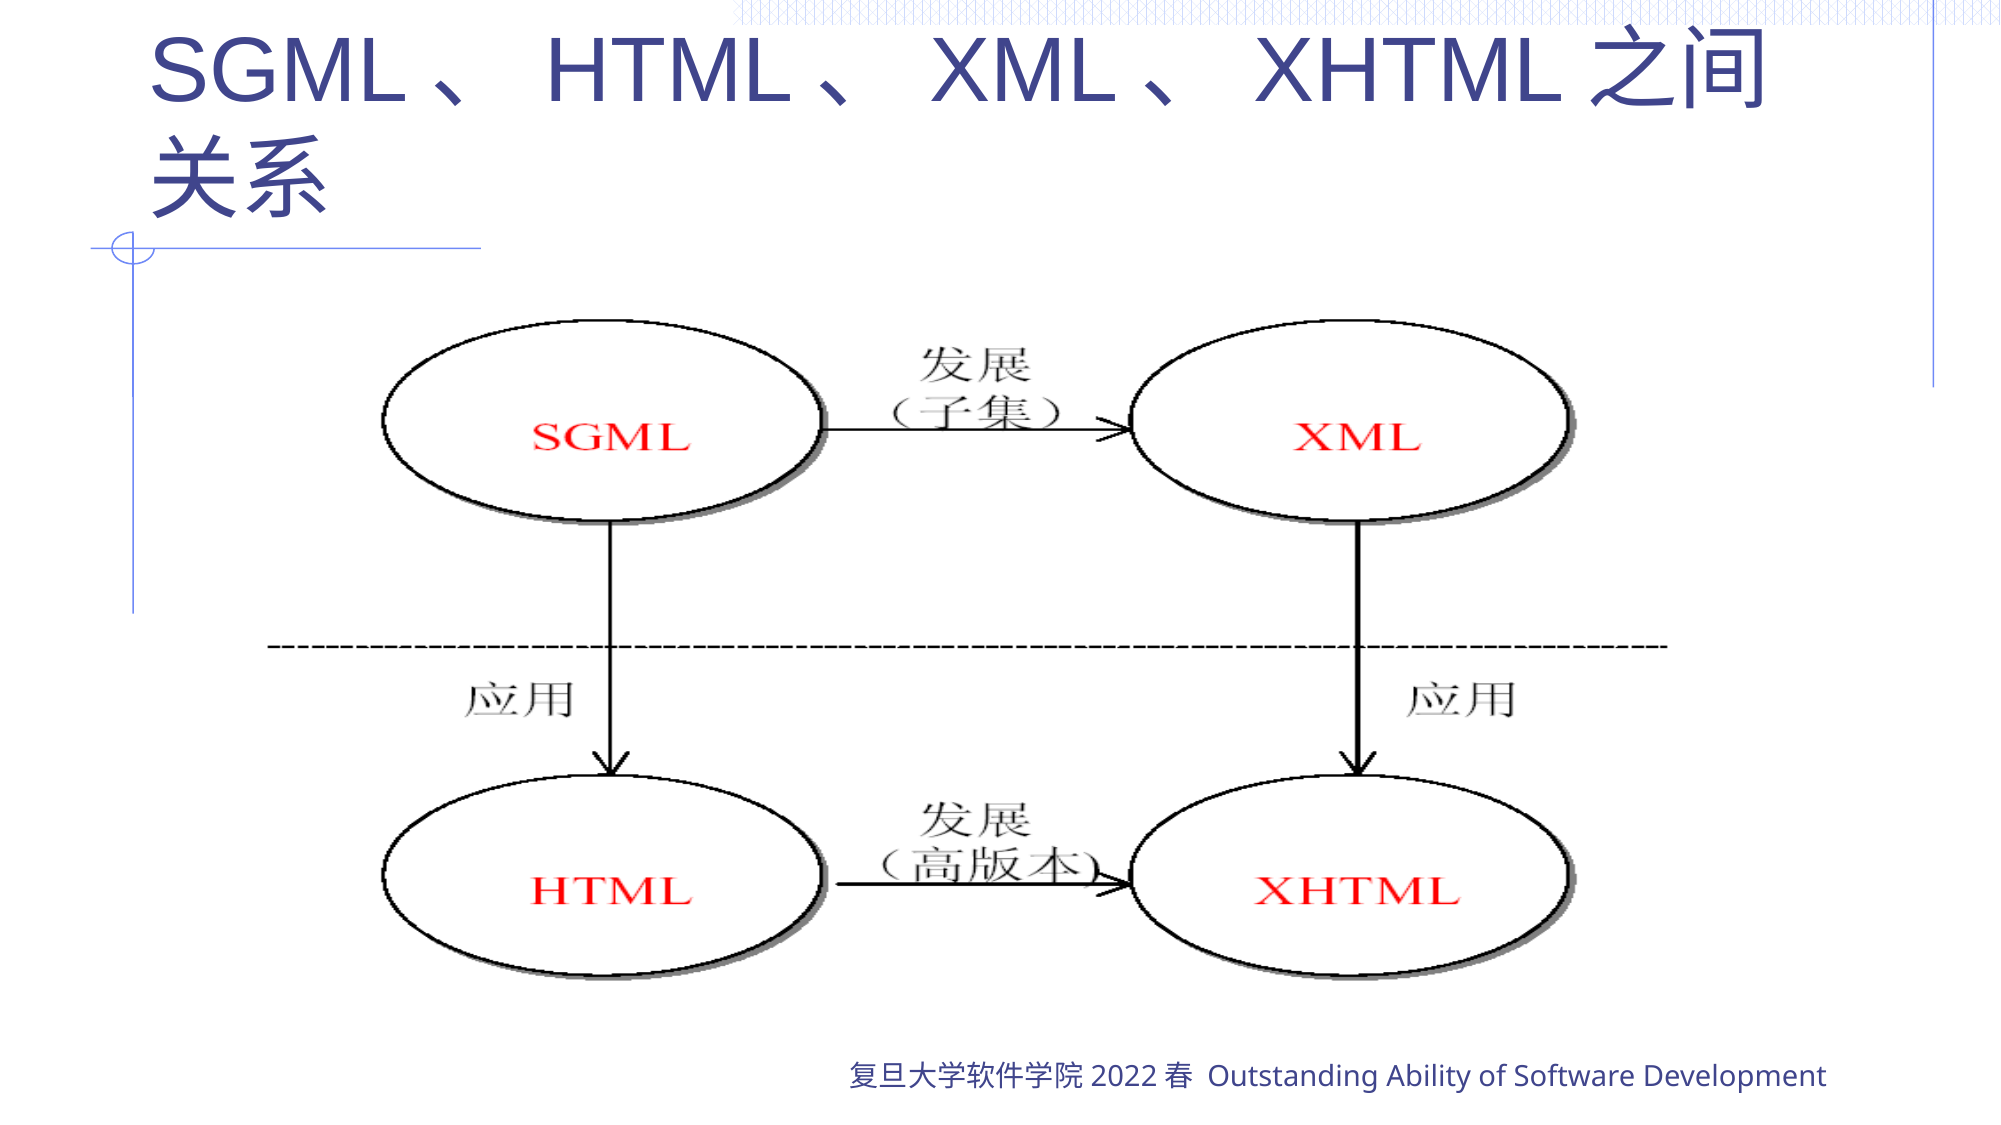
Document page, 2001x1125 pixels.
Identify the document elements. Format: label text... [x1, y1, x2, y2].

title SGML、HTML、XML、XHTML之间关系 [133, 50, 1834, 238]
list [183, 312, 1884, 988]
